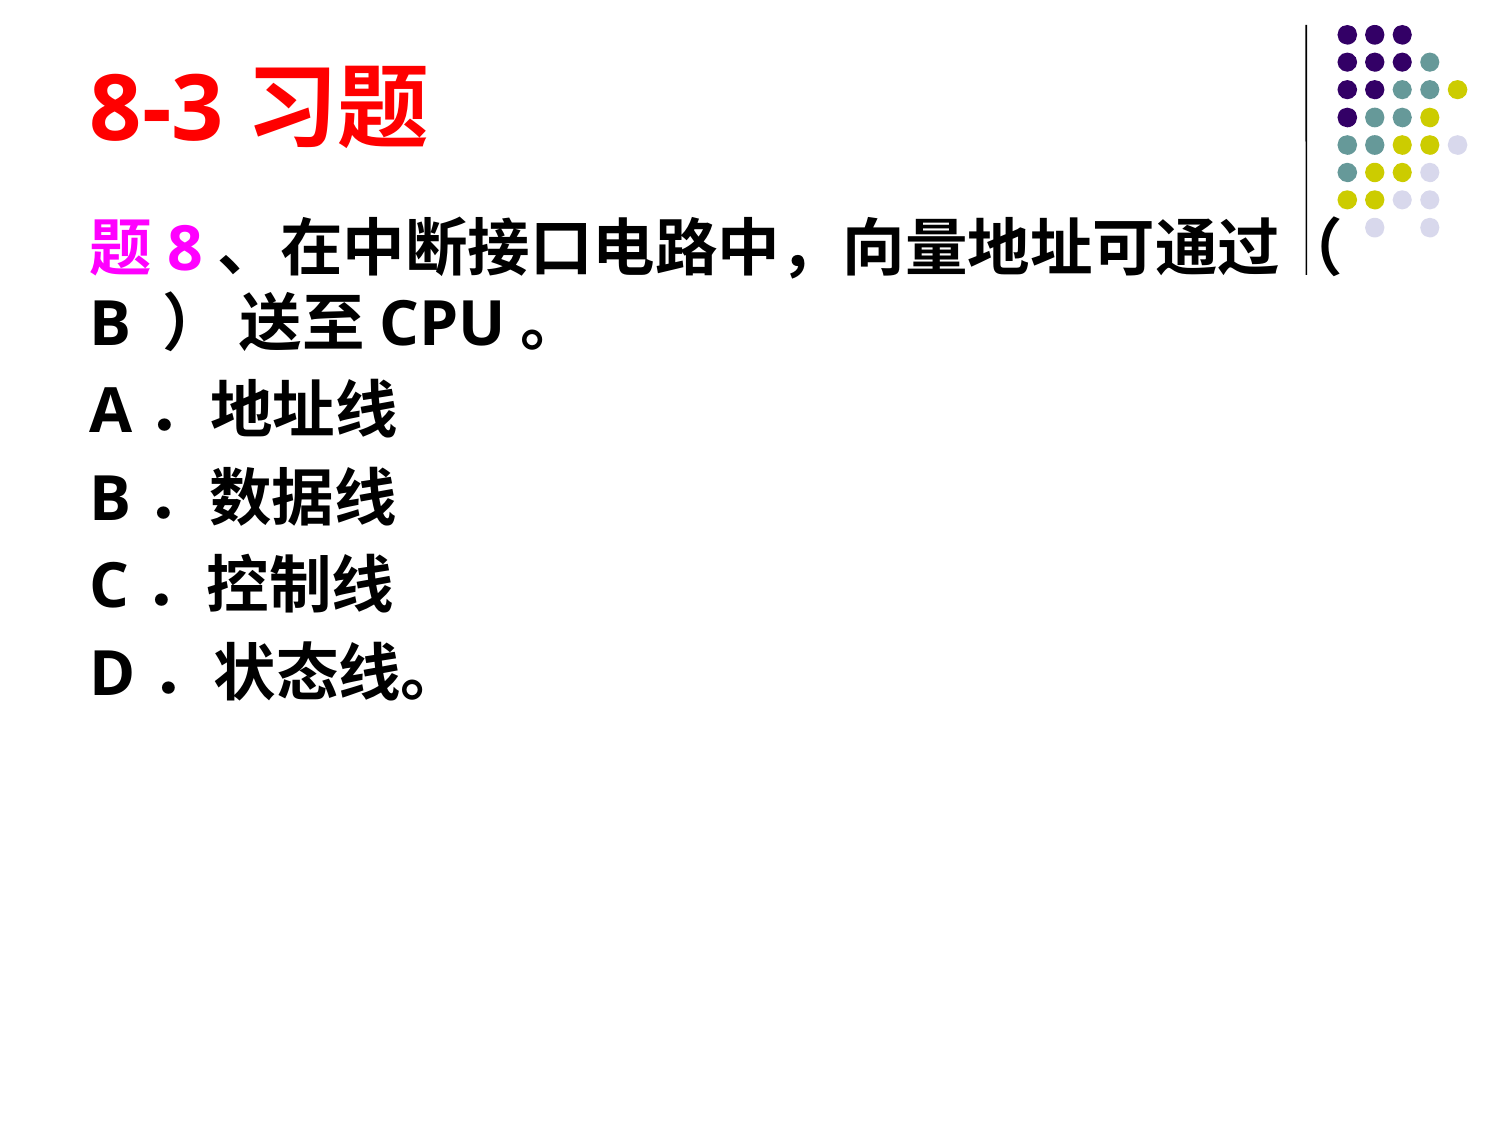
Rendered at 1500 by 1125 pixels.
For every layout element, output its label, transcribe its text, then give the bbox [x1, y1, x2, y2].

title 8-3习题 [74, 19, 1313, 167]
list 题8、在中断接口电路中，向量地址可通过（ B ） 送至CPU。 A．地址线 B．数据线 C．控制线 D．状态线。 [74, 200, 1426, 925]
